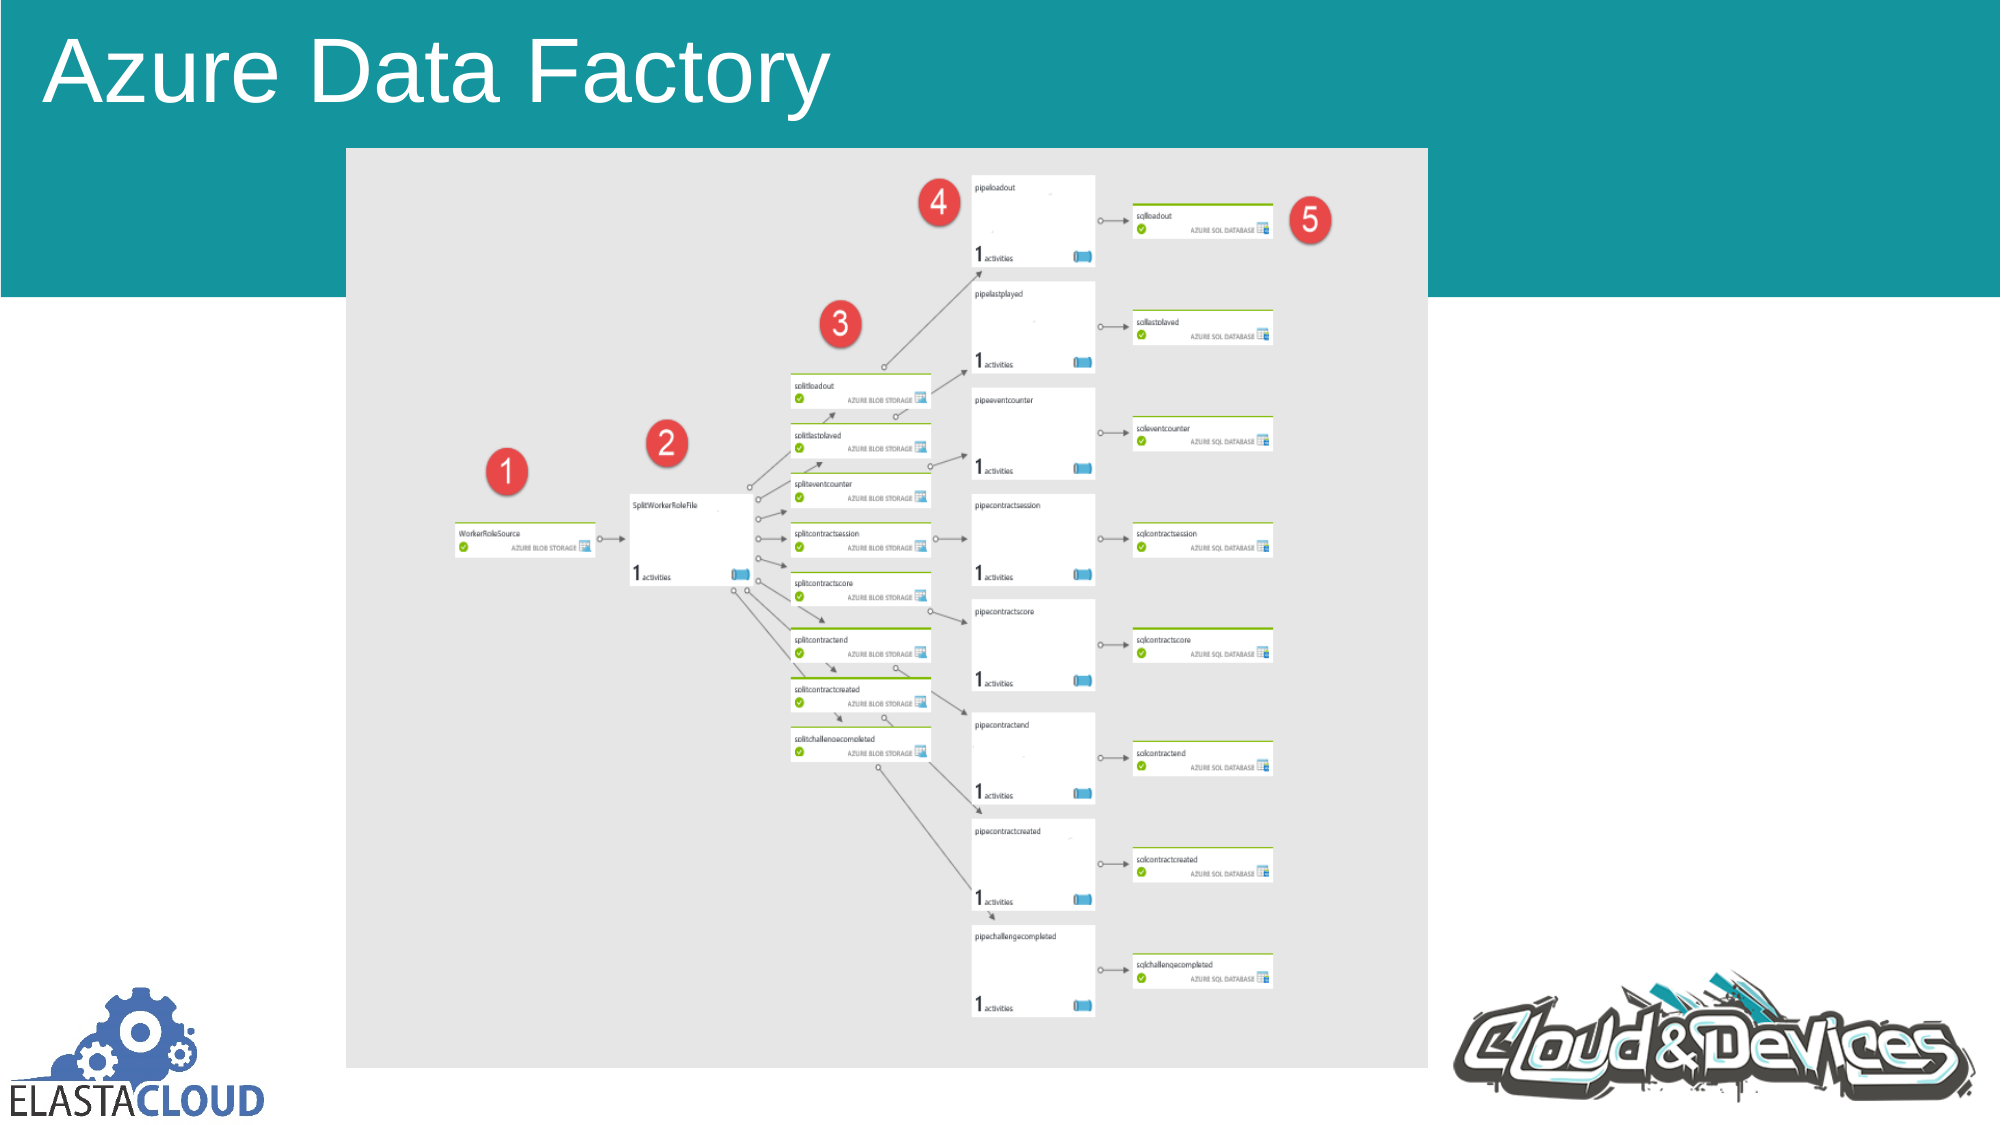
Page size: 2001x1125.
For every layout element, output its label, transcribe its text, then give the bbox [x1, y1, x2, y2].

picture [1429, 948, 2000, 1125]
picture [1, 983, 270, 1125]
title Azure Data Factory [0, 0, 2000, 298]
picture [346, 148, 1428, 1068]
